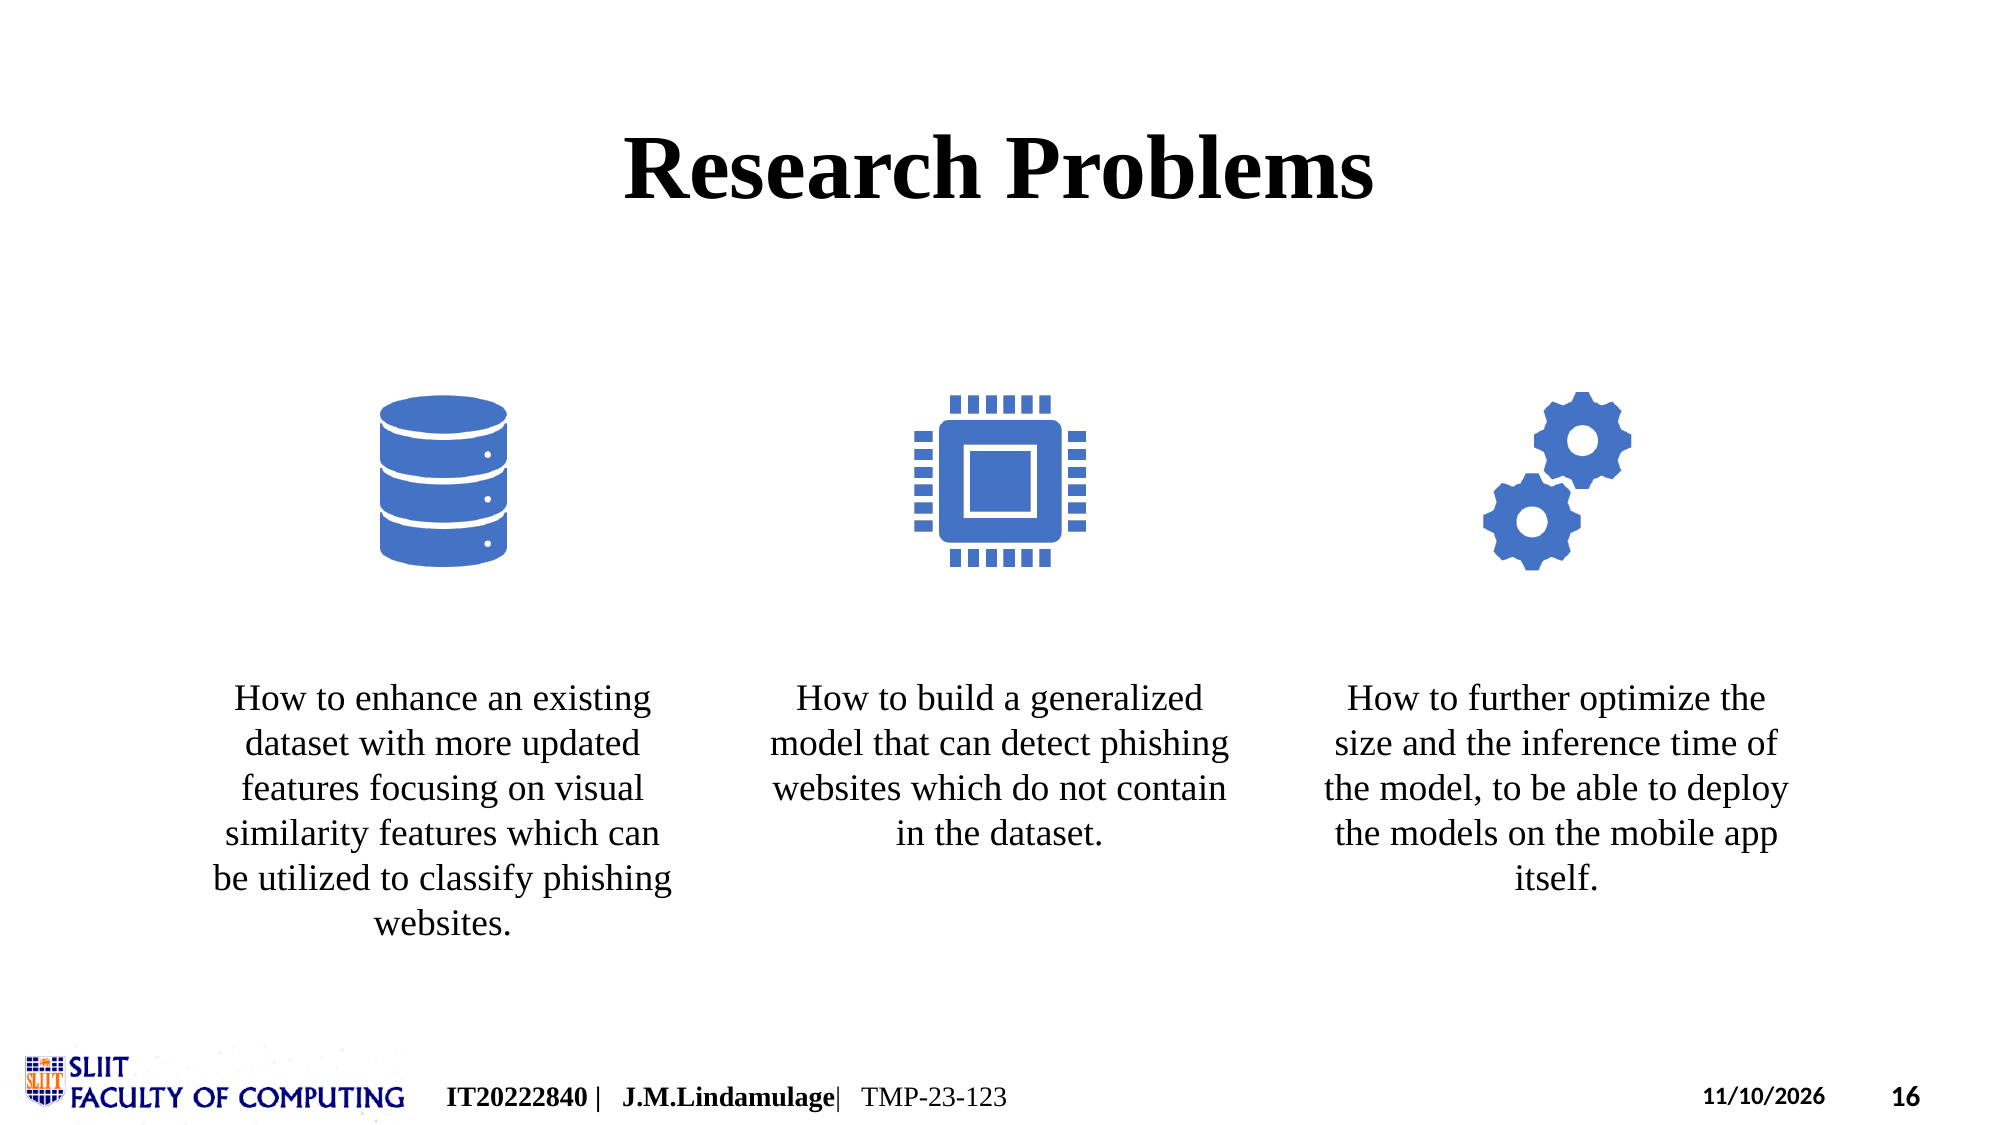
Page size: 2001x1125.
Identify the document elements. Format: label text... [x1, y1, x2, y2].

text_box IT20222840 | J.M.Lindamulage| TMP-23-123 [431, 1064, 1551, 1125]
title Research Problems [137, 59, 1863, 278]
picture [0, 1045, 413, 1125]
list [137, 299, 1863, 1014]
